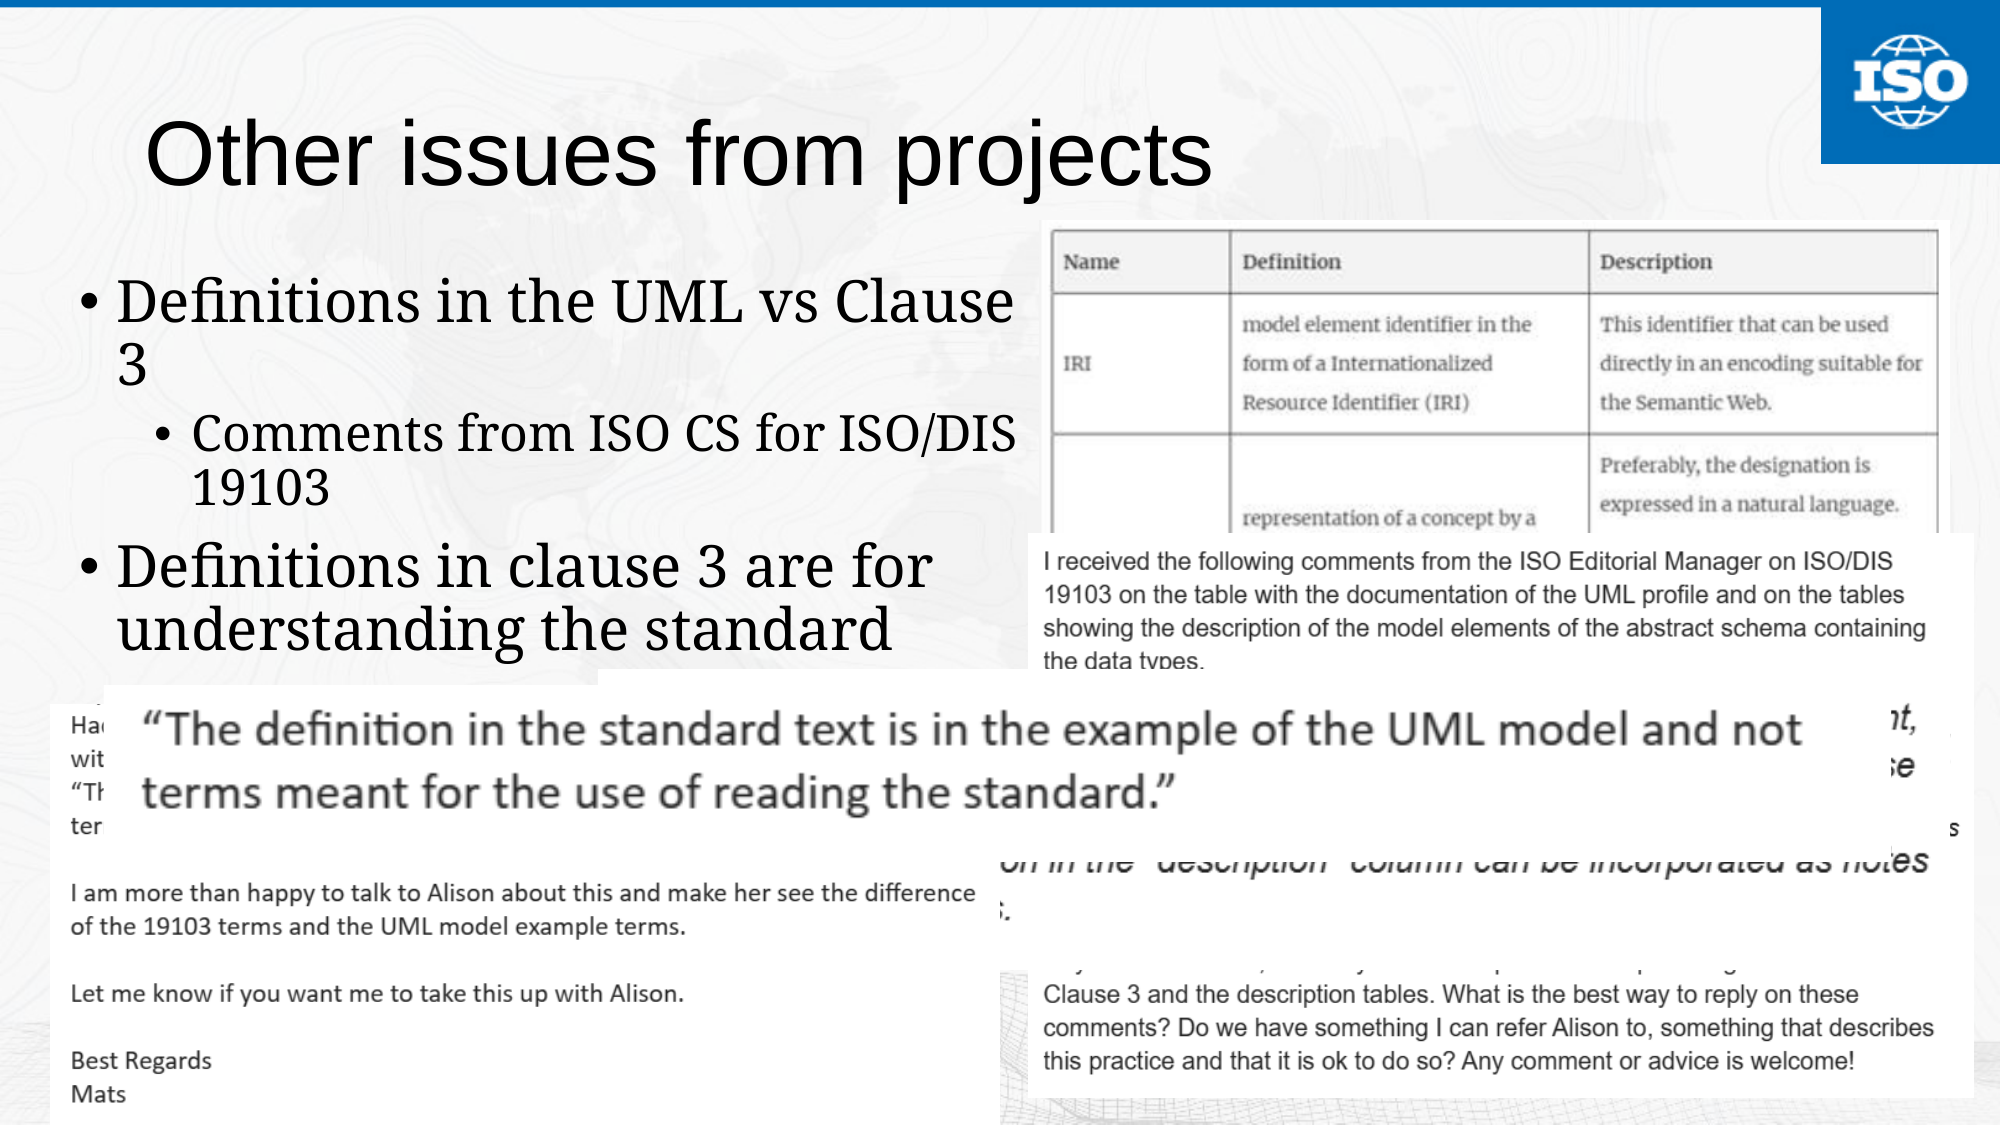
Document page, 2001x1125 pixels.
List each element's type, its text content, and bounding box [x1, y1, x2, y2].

picture [50, 220, 1974, 1125]
list Definitions in the UML vs Clause 3 Comments from ISO CS for ISO/DIS 19103 Definitions in clause 3 are for understanding the standard [64, 264, 1039, 704]
title Other issues from projects [130, 47, 1811, 264]
picture [1821, 8, 2000, 164]
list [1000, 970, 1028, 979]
